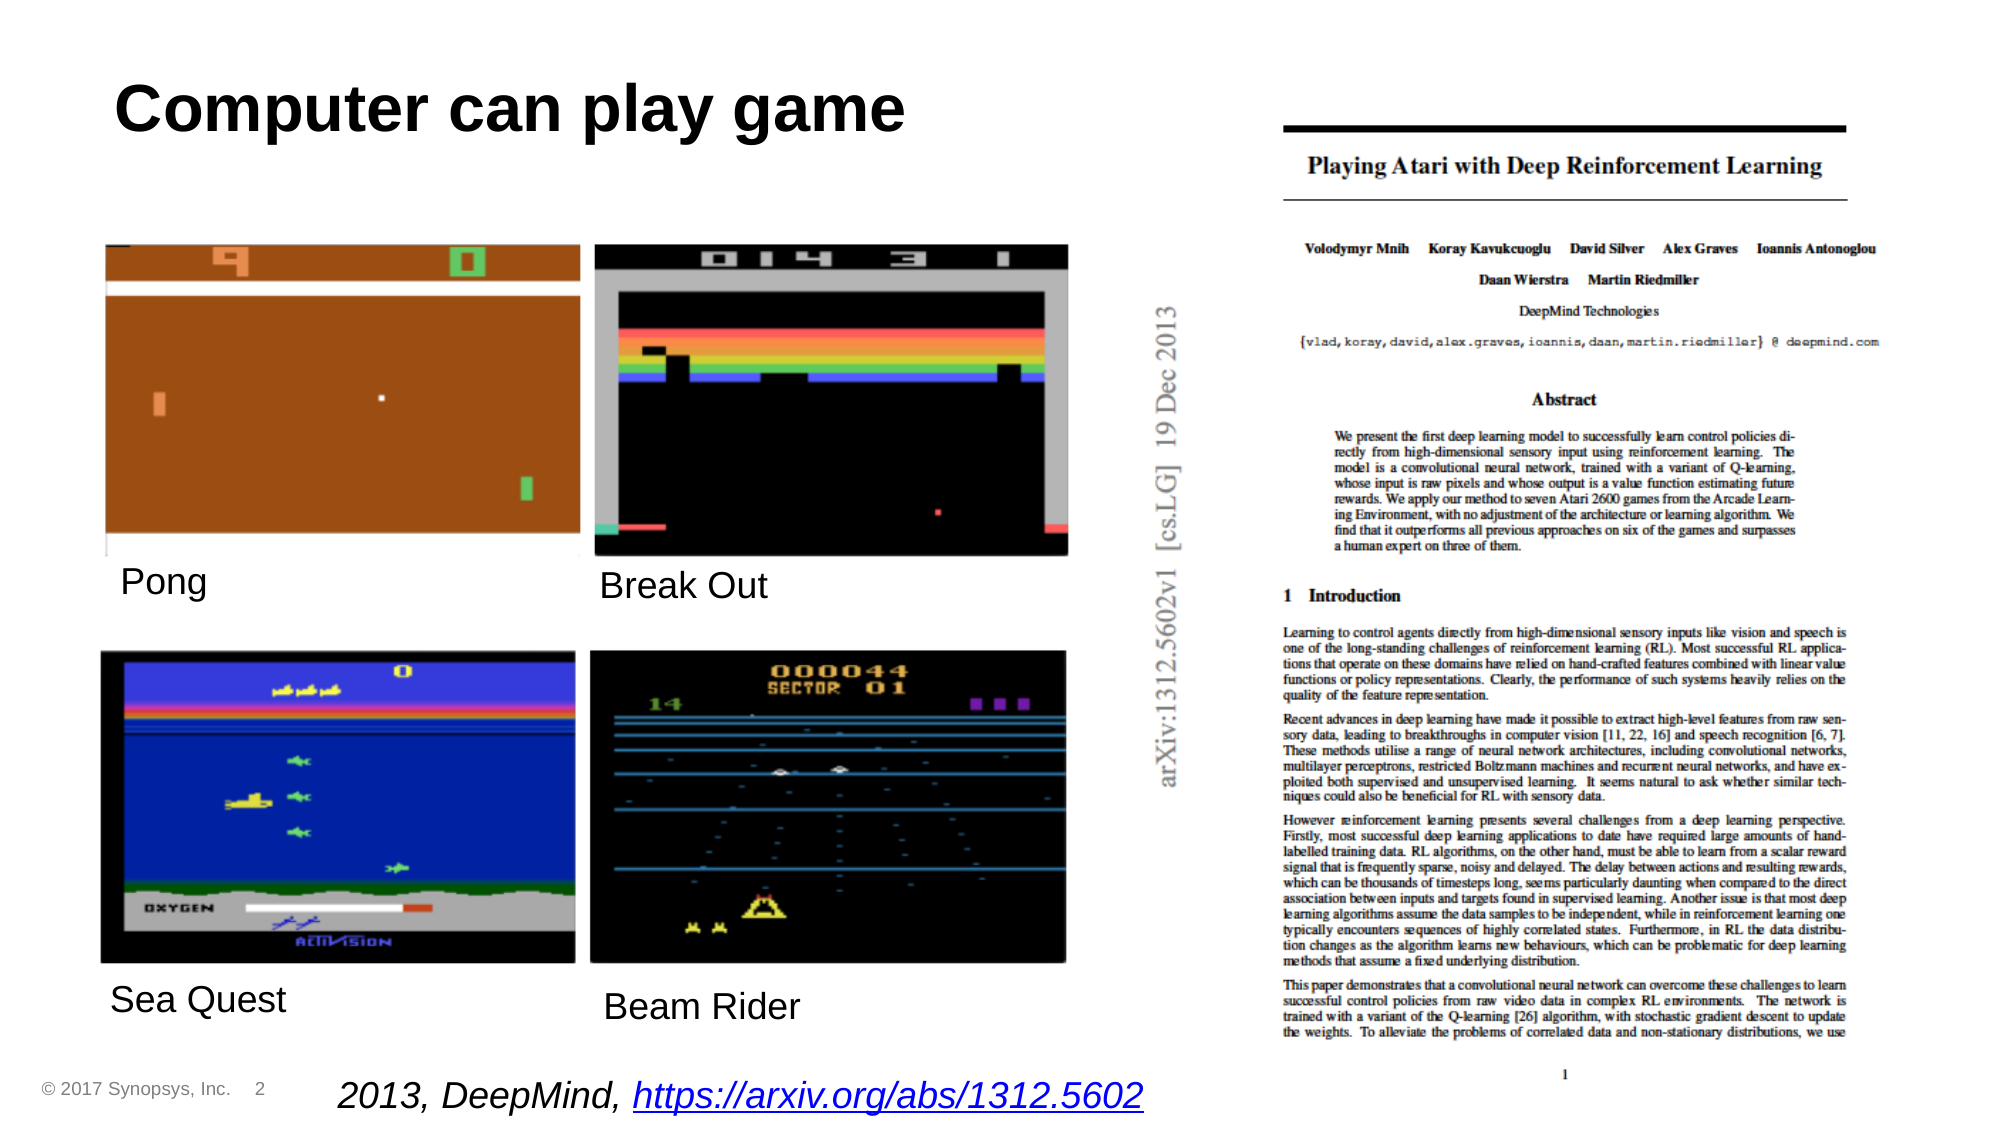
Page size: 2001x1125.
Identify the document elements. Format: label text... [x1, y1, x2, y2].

text_box Sea Quest [94, 986, 302, 1028]
text_box 2013, DeepMind, https://arxiv.org/abs/1312.5602 [322, 1063, 1125, 1124]
picture [95, 640, 1081, 979]
text_box Pong [105, 580, 223, 610]
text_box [1130, 0, 2000, 1125]
title Computer can play game [99, 11, 1125, 199]
text_box Break Out [584, 580, 784, 614]
picture [99, 234, 1077, 572]
text_box Beam Rider [588, 987, 816, 1035]
